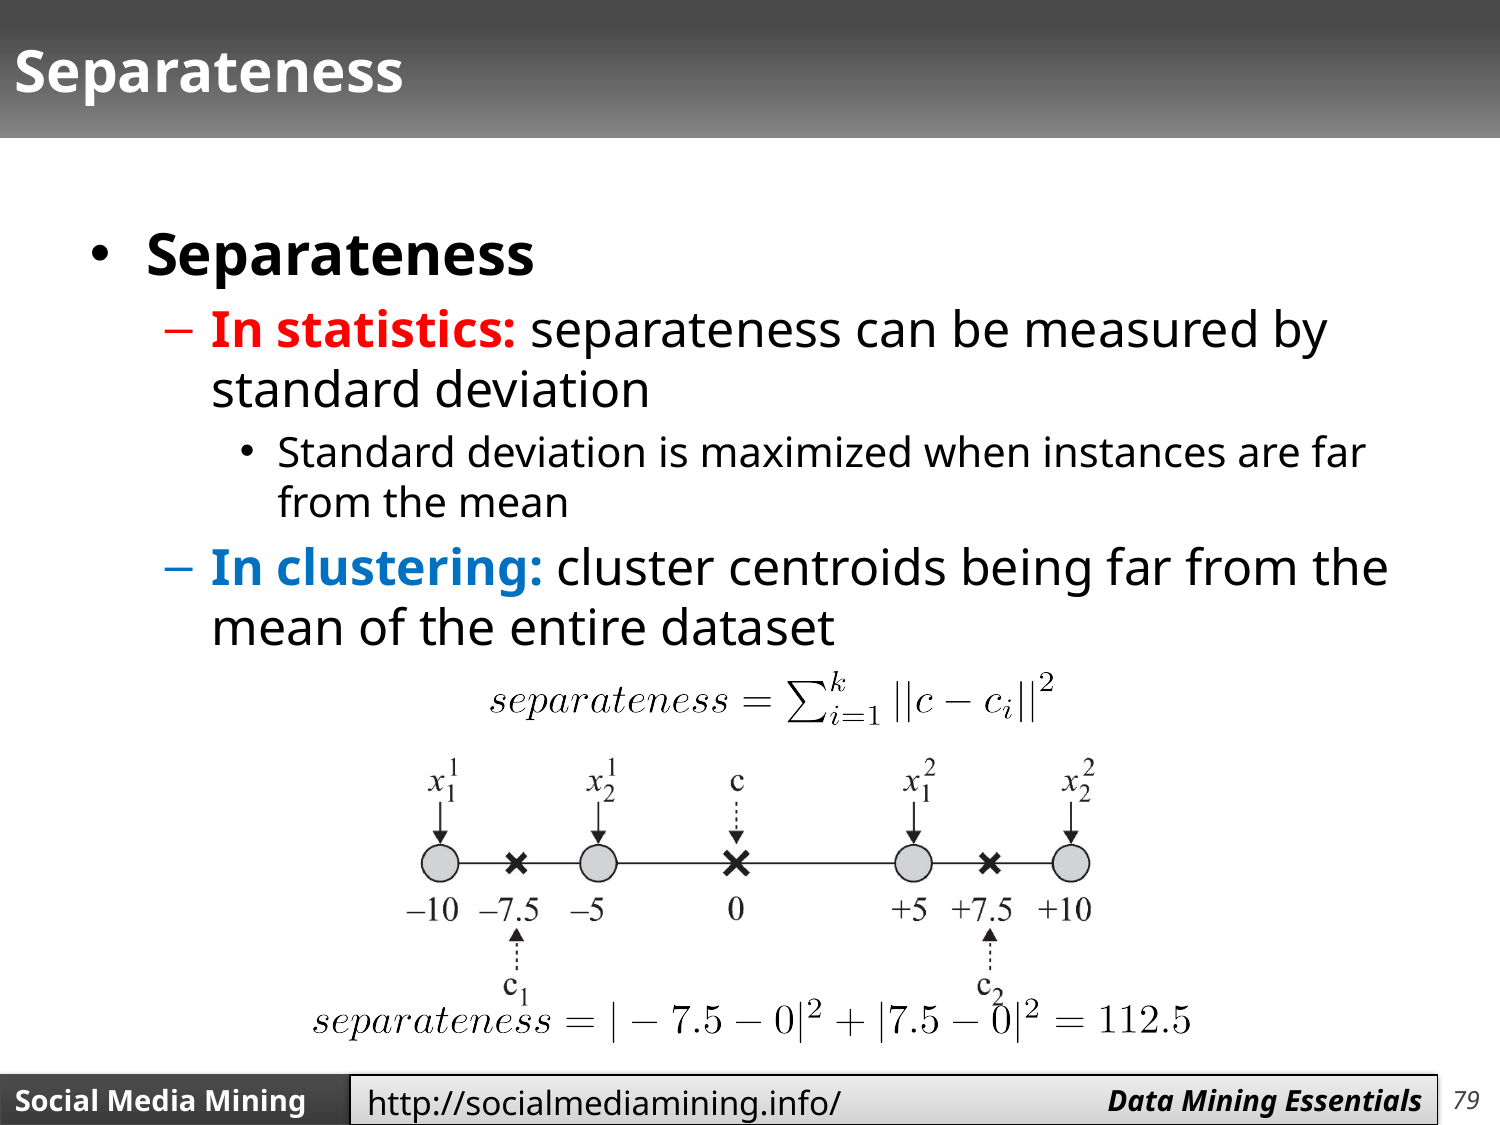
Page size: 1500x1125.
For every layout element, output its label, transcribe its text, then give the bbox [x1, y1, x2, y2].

picture [490, 671, 1054, 726]
picture [313, 749, 1190, 1044]
title Separateness [0, 0, 1500, 138]
list Separateness In statistics: separateness can be measured by standard deviation Standard deviation is maximized when instances are far from the mean In clustering: cluster centroids being far from the mean of the entire dataset [75, 174, 1425, 1048]
